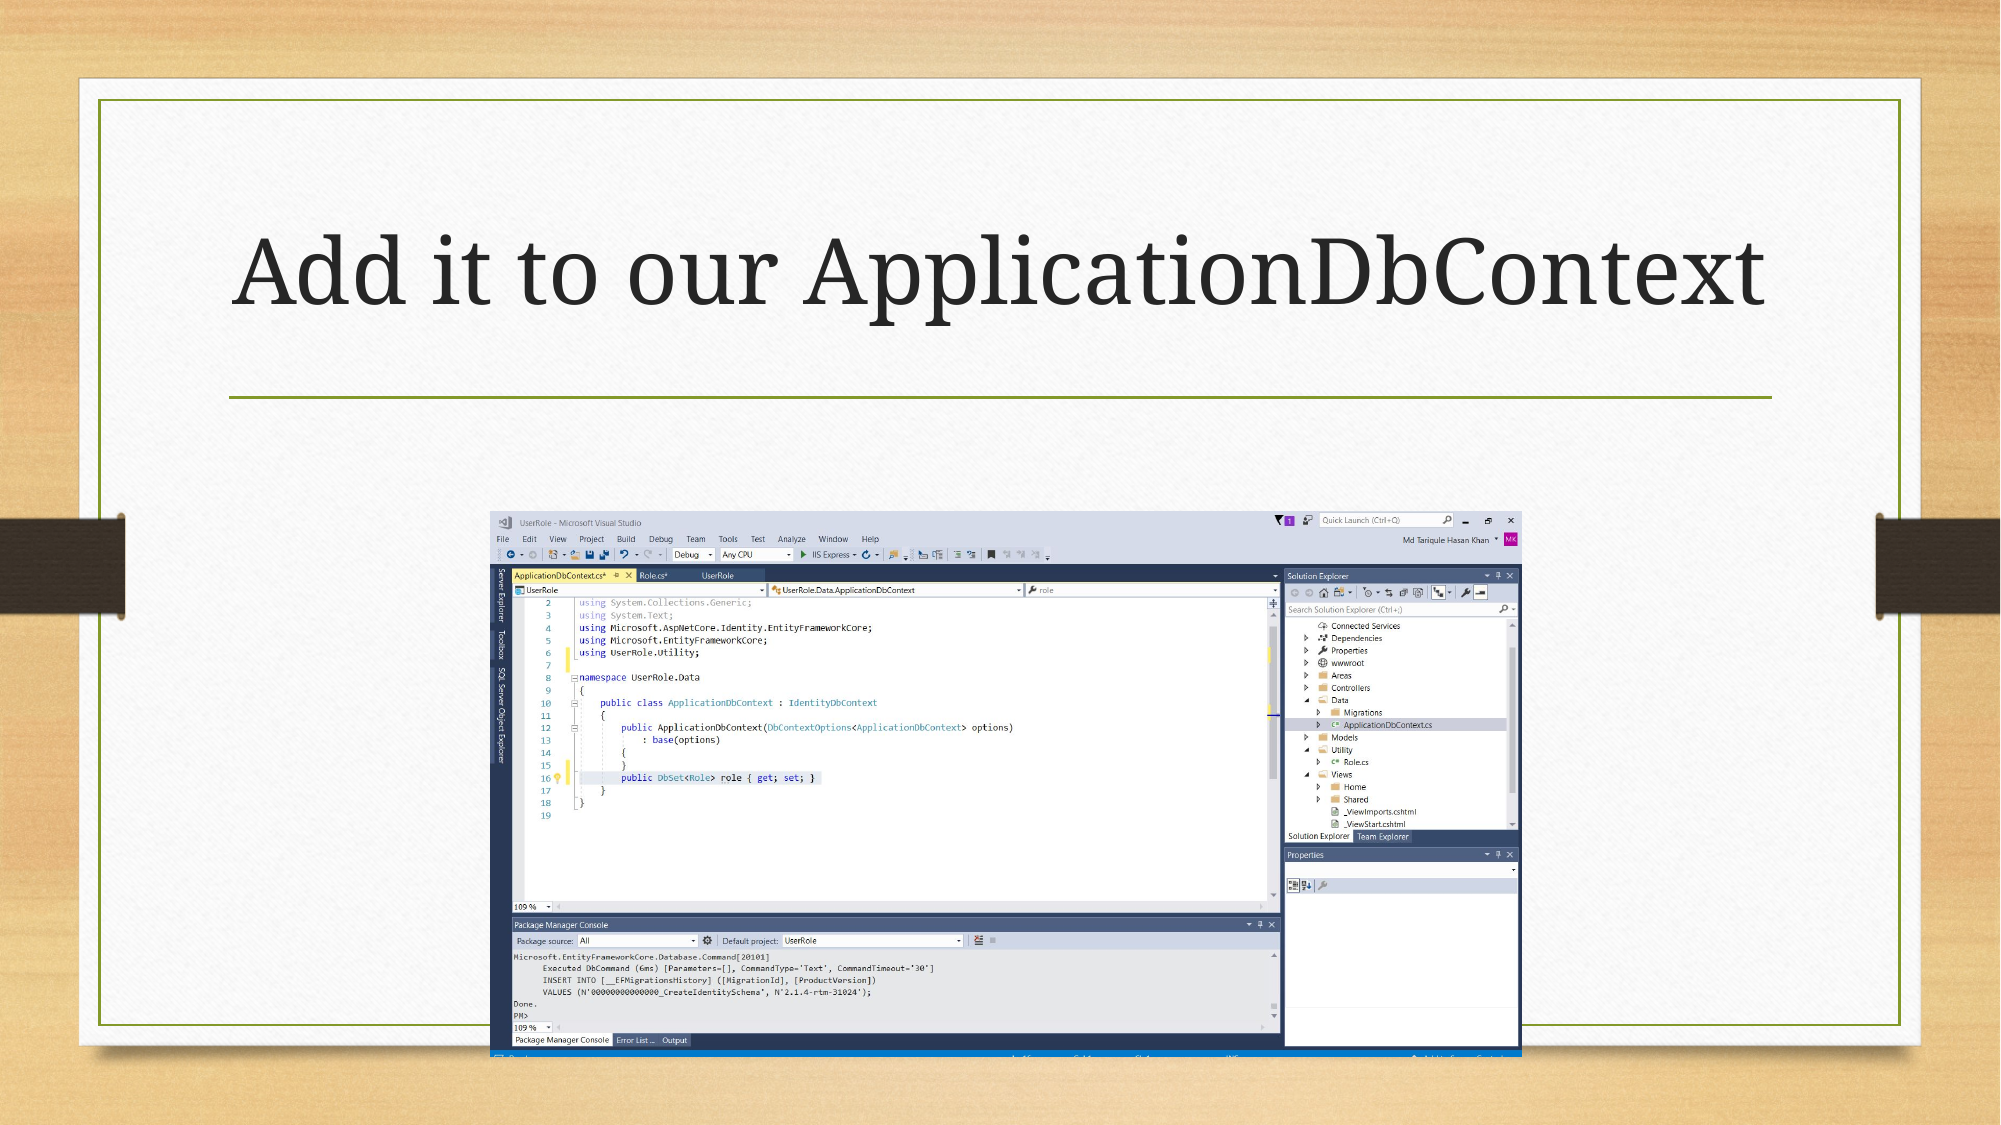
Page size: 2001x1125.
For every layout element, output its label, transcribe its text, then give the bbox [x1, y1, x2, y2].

picture [0, 0, 2001, 1125]
title Add it to our ApplicationDbContext [212, 161, 1788, 375]
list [489, 511, 1522, 1057]
